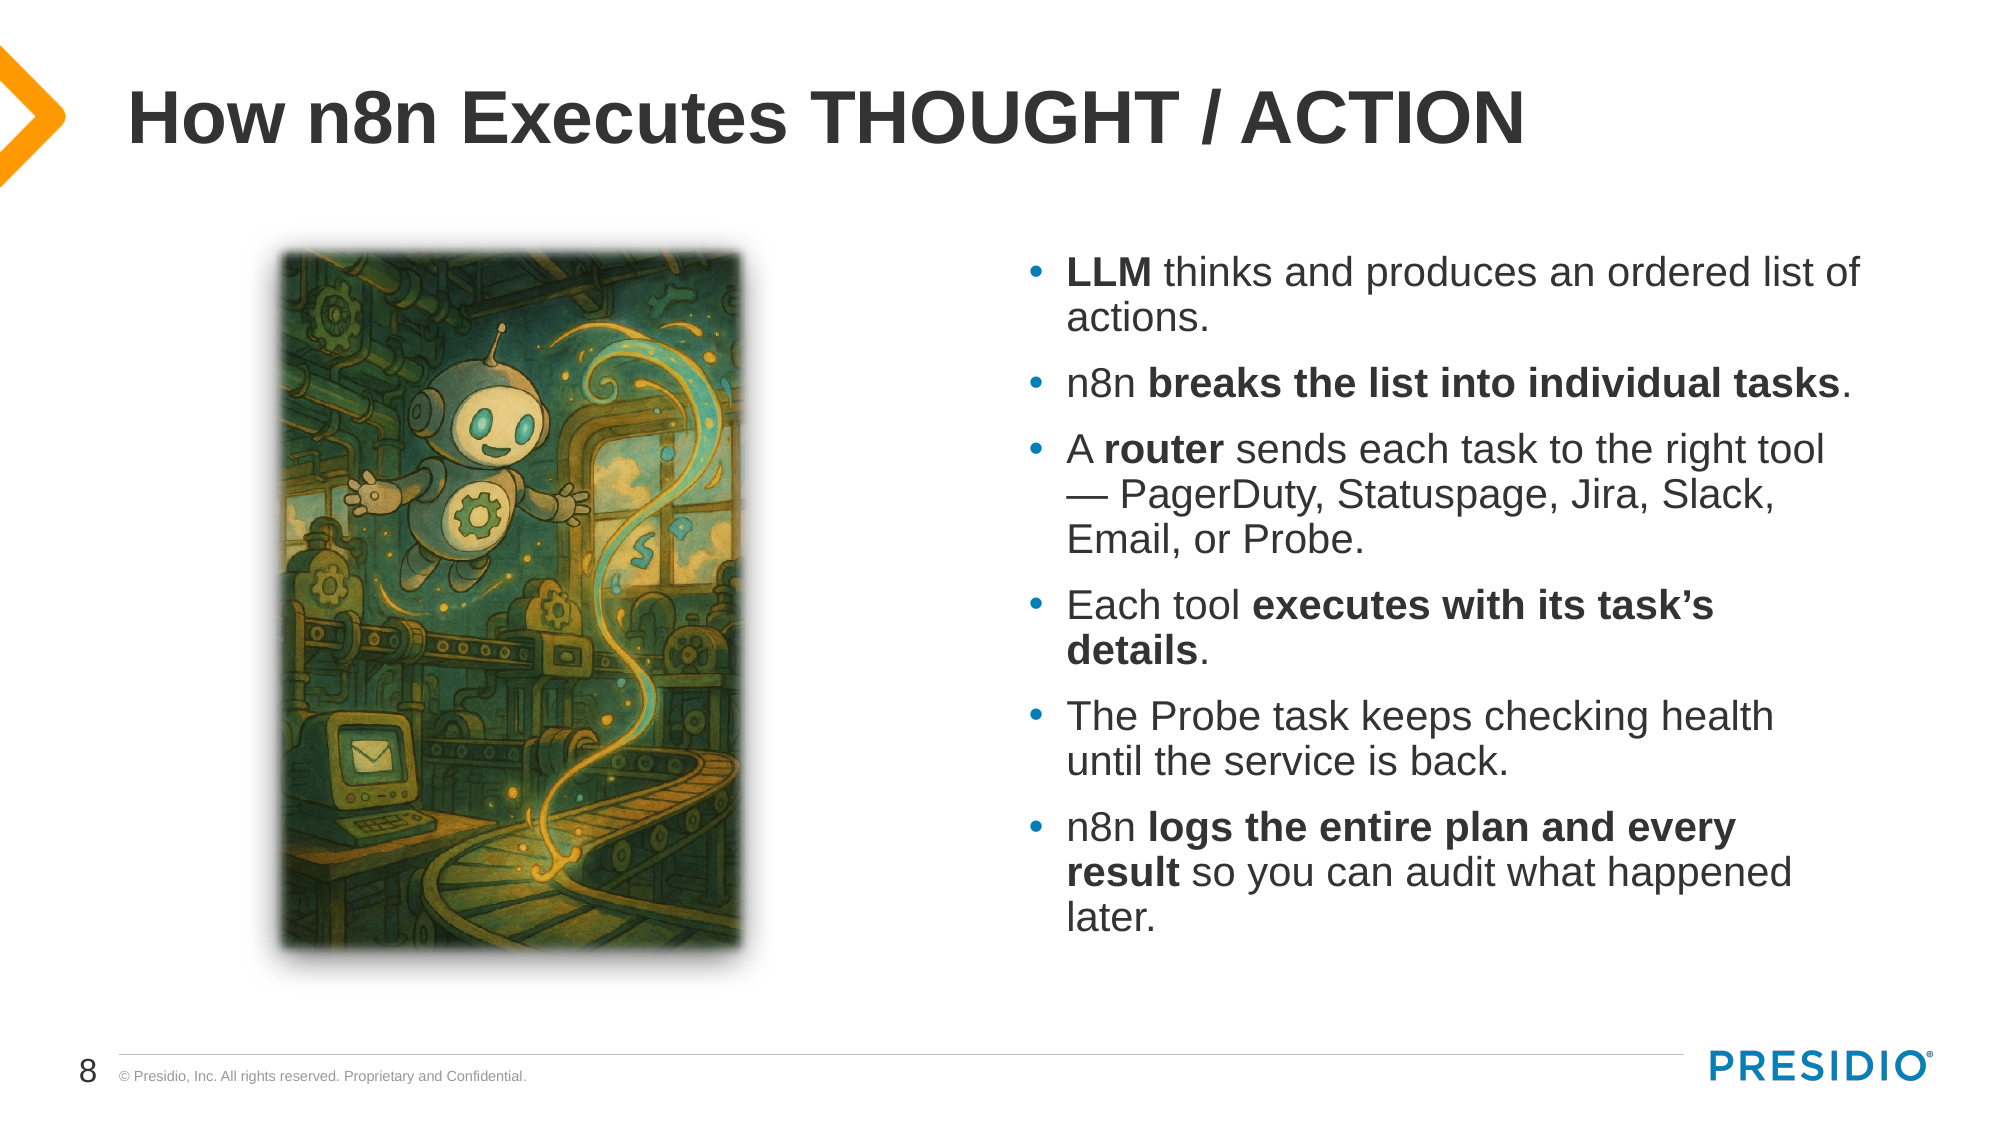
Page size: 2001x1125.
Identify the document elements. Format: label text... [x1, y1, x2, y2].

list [272, 243, 750, 958]
title How n8n Executes THOUGHT / ACTION [112, 39, 1927, 200]
text_box LLM thinks and produces an ordered list of actions. n8n breaks the list into individual tasks. A router sends each task to the right tool — PagerDuty, Statuspage, Jira, Slack, Email, or Probe. Each tool executes with its task’s details. The Probe task keeps checking health until the service is back. n8n logs the entire plan and every result so you can audit what happened later. [1014, 243, 1877, 957]
picture [1706, 1043, 1937, 1088]
slide_number 8 [0, 1039, 113, 1100]
picture [0, 45, 66, 188]
